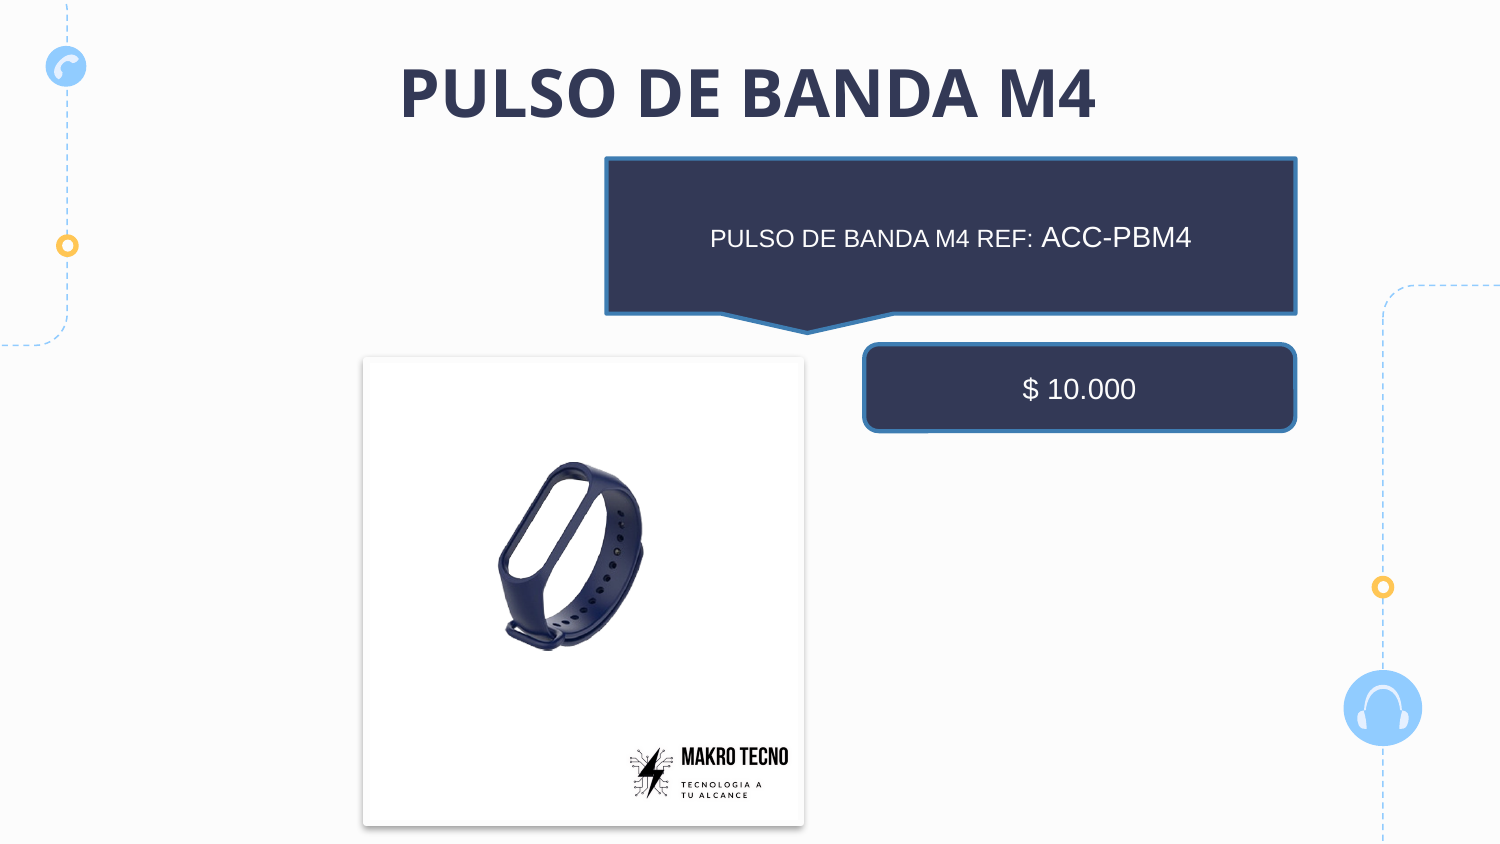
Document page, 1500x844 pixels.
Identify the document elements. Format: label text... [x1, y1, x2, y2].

text_box $ 10.000 [862, 342, 1298, 434]
text_box [363, 357, 804, 826]
text_box PULSO DE BANDA M4 REF: ACC-PBM4 [604, 156, 1298, 336]
title PULSO DE BANDA M4 [279, 38, 1218, 159]
picture [414, 387, 838, 844]
